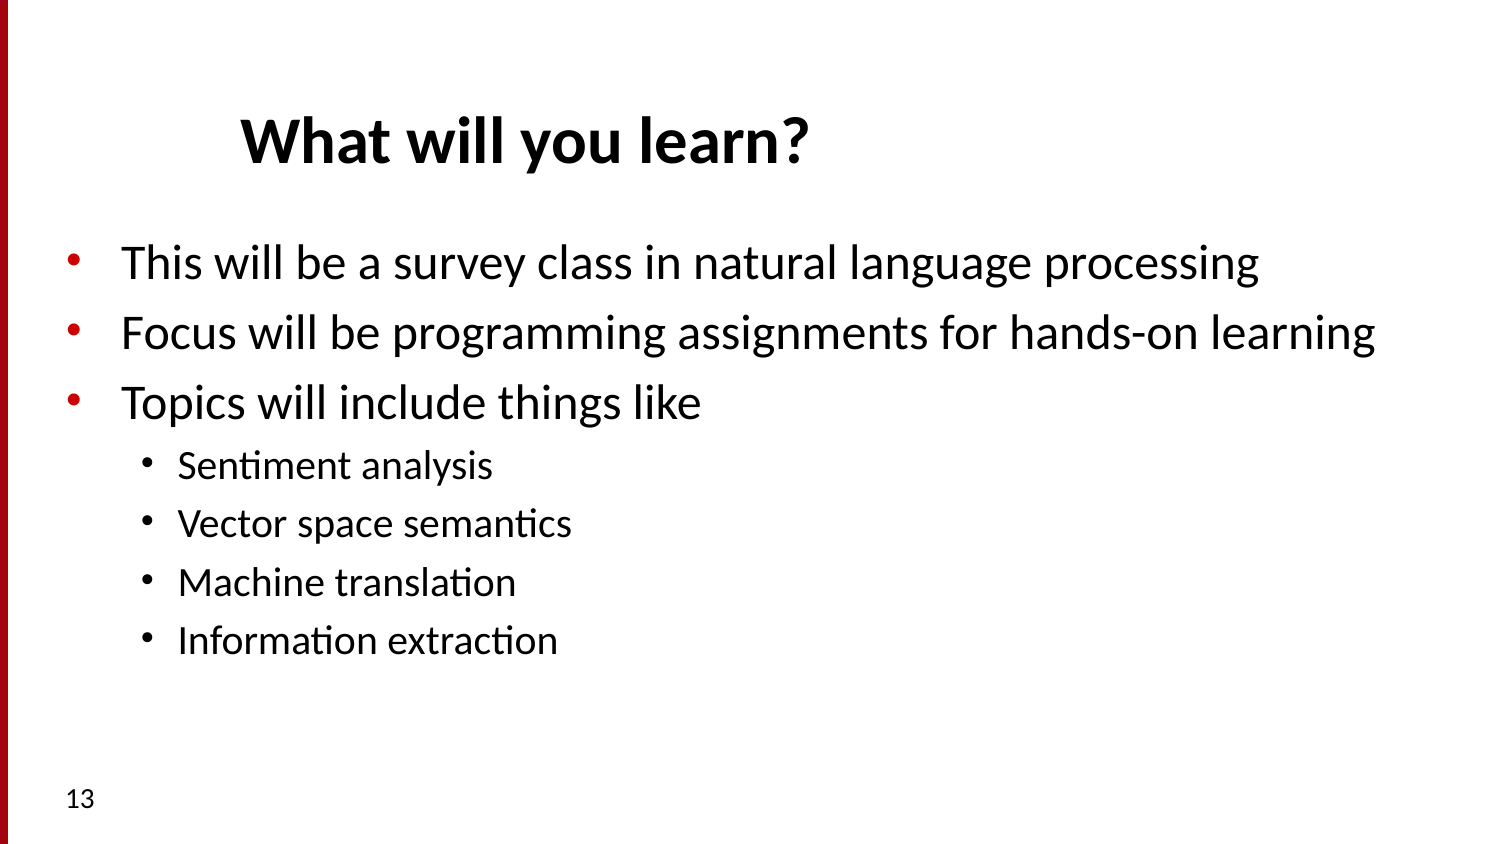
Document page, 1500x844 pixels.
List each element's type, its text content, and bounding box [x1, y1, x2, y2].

list This will be a survey class in natural language processing Focus will be programming assignments for hands-on learning Topics will include things like Sentiment analysis Vector space semantics Machine translation Information extraction [50, 221, 1450, 769]
slide_number 13 [49, 771, 376, 829]
title What will you learn? [225, 62, 1450, 185]
